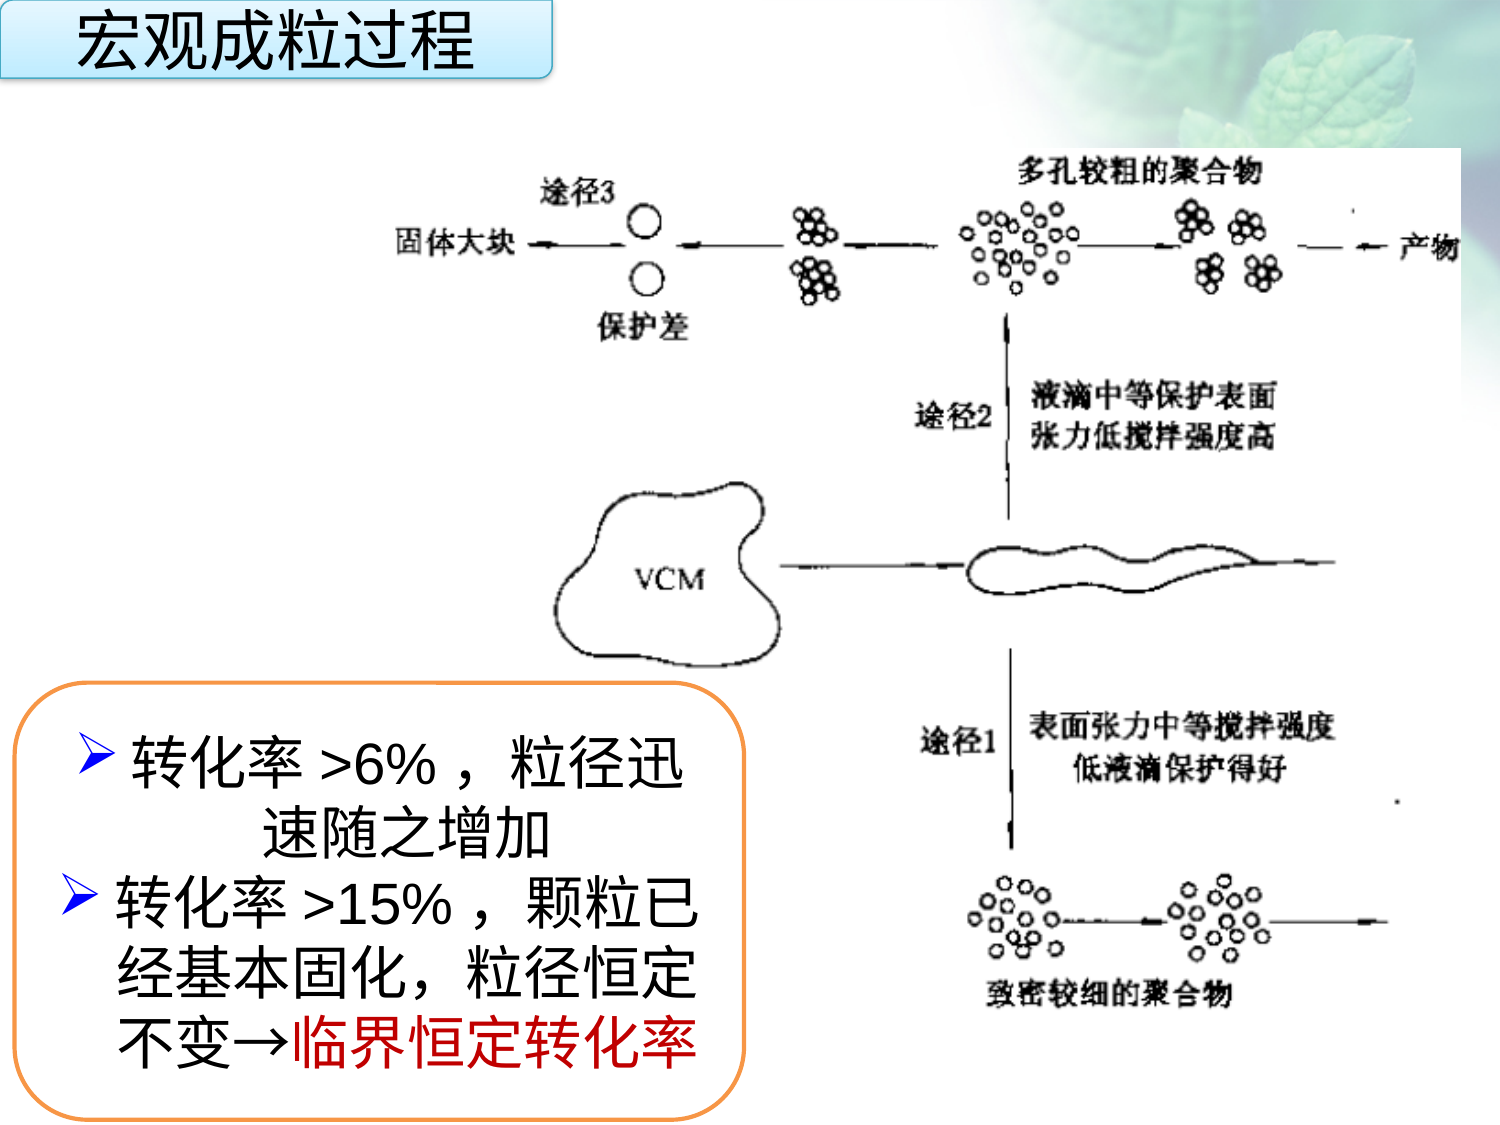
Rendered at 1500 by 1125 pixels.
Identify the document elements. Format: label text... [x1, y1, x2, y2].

text_box 宏观成粒过程 [0, 0, 553, 79]
picture [0, 0, 1500, 1125]
text_box 转化率>6%，粒径迅速随之增加 转化率>15%，颗粒已经基本固化，粒径恒定不变→临界恒定转化率 [12, 680, 747, 1122]
